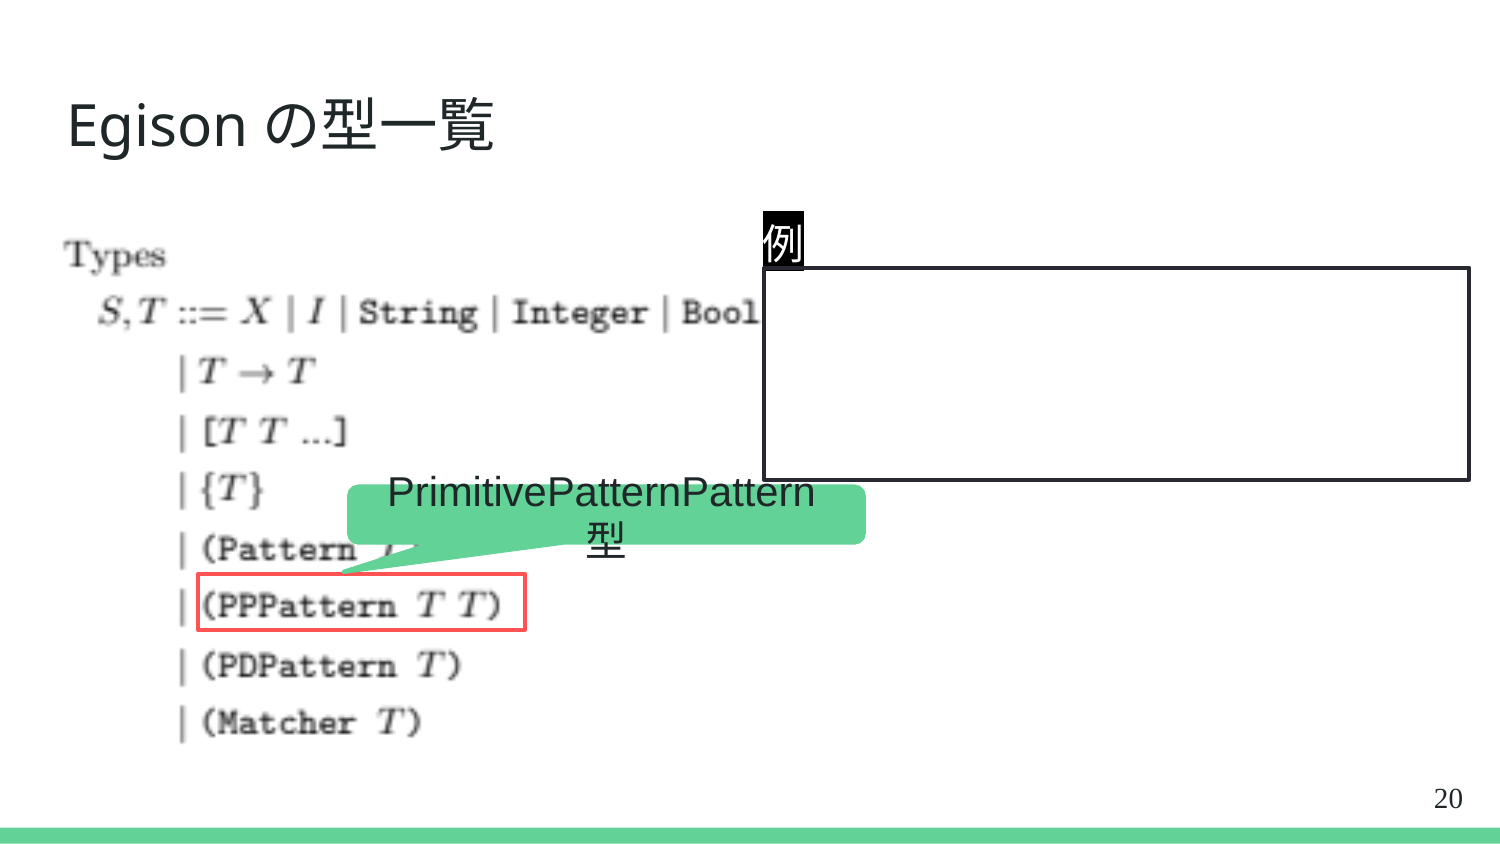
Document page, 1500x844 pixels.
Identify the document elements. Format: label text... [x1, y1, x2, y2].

title Egisonの型一覧 [51, 72, 1449, 167]
text_box PrimitivePatternPattern型 [774, 484, 866, 545]
text_box 例 [747, 210, 820, 266]
slide_number 20 [1388, 764, 1479, 830]
picture [54, 233, 769, 751]
text_box [774, 266, 1471, 482]
